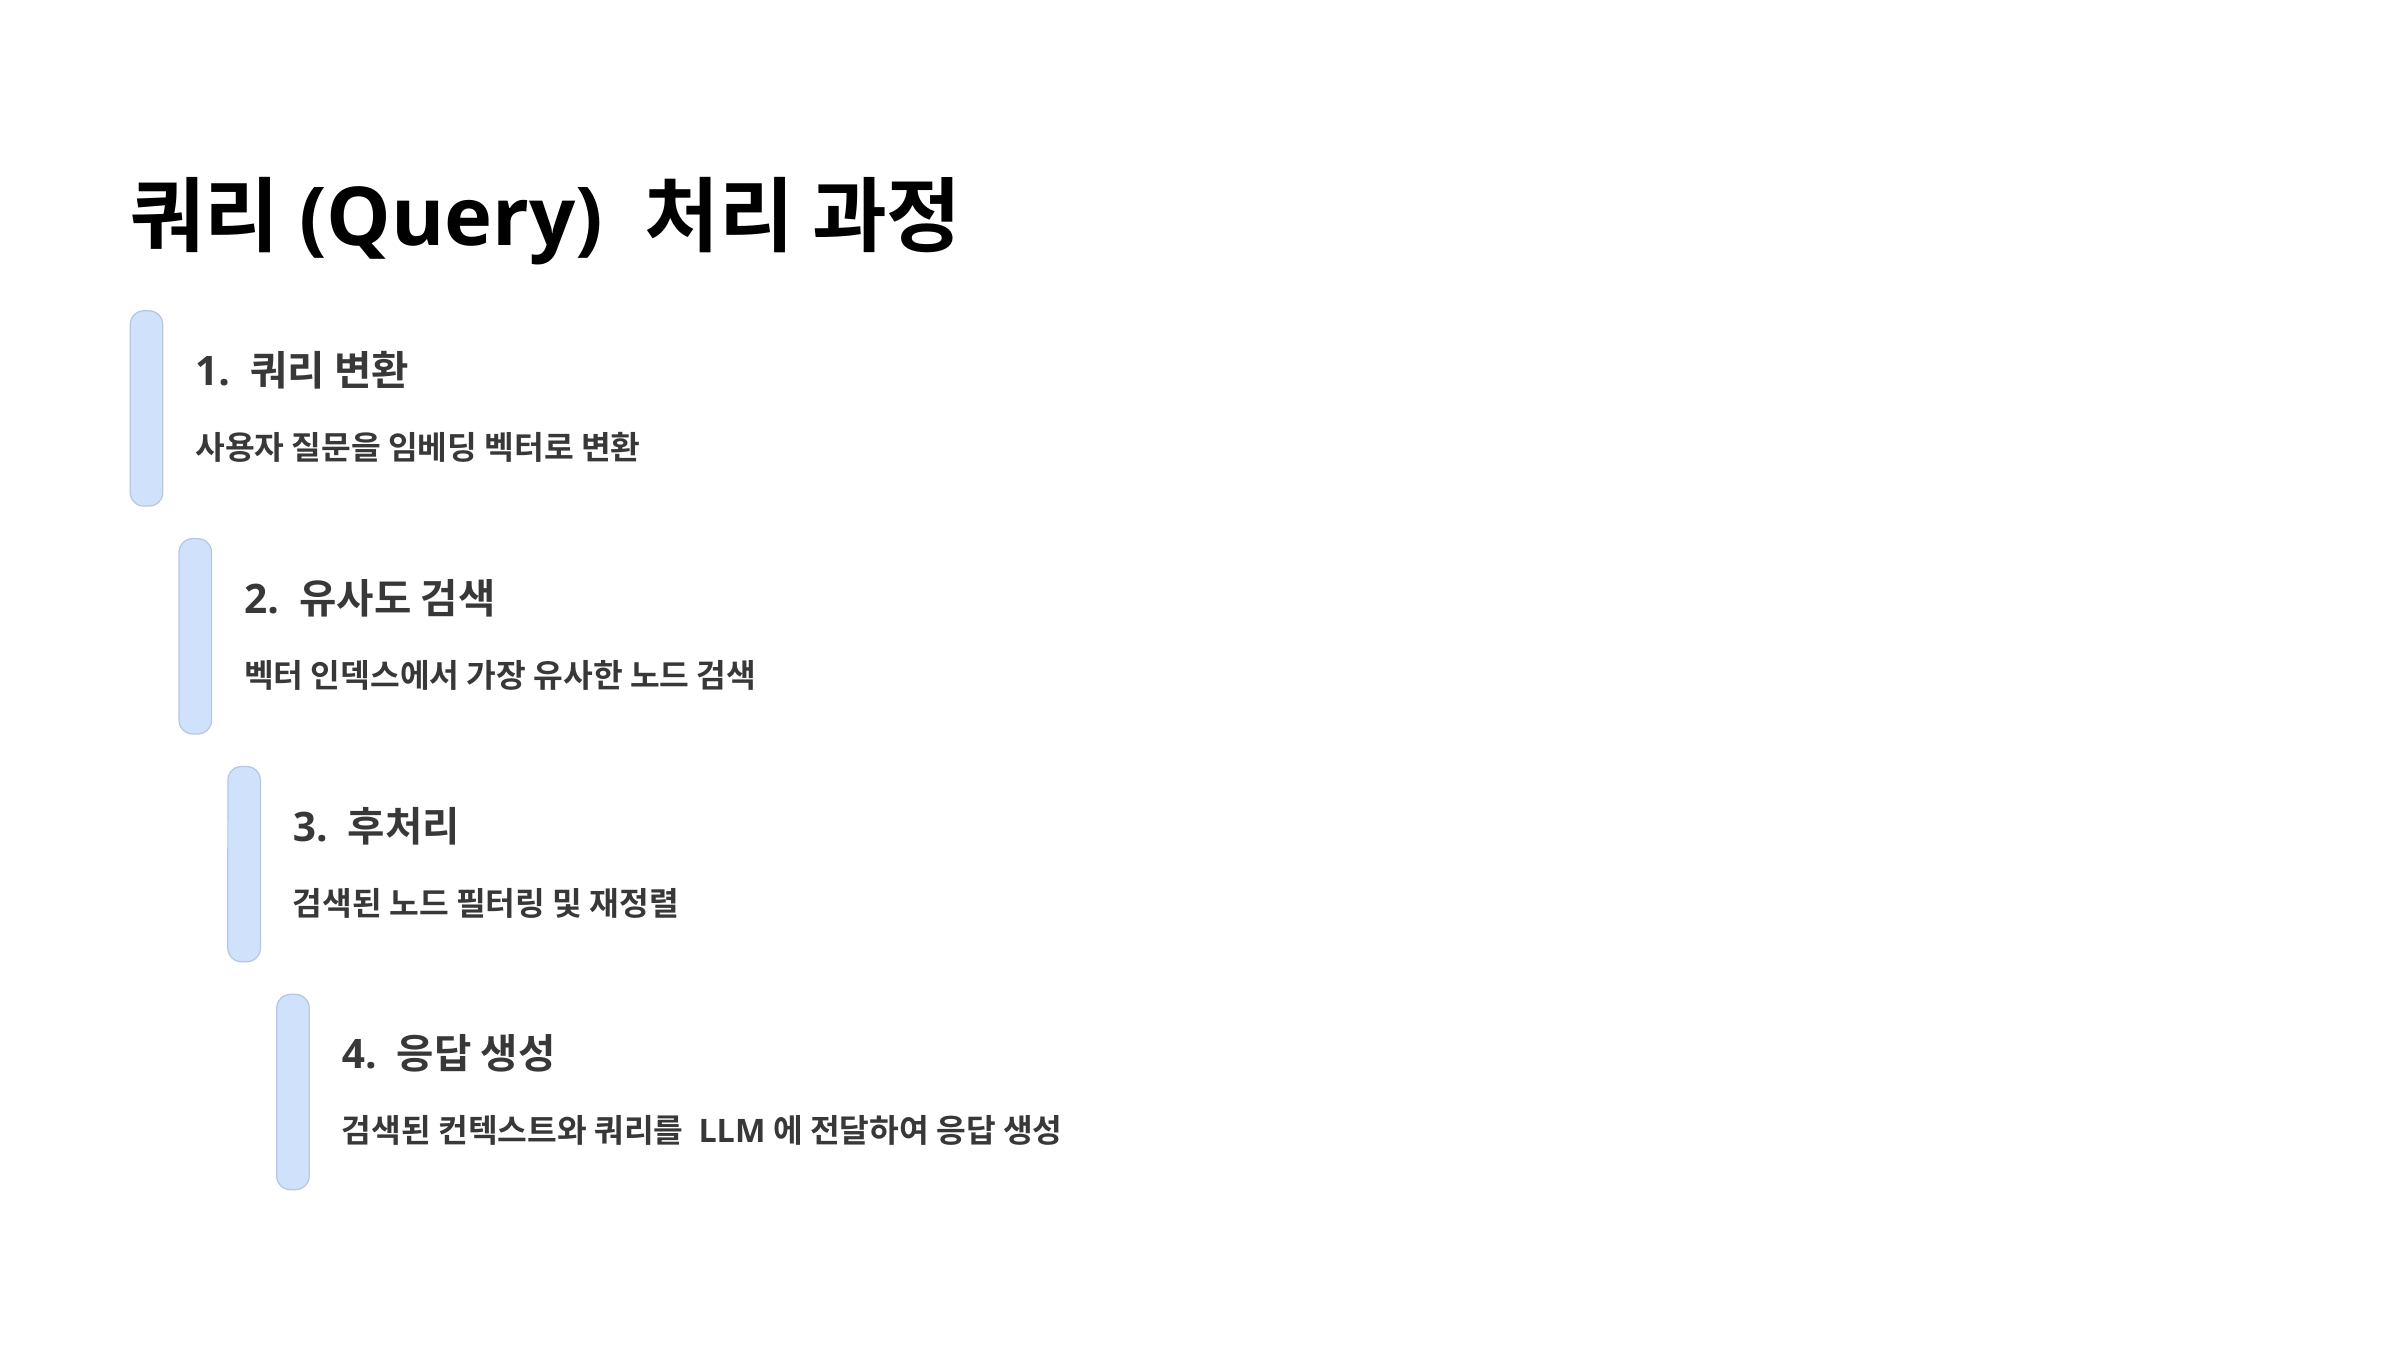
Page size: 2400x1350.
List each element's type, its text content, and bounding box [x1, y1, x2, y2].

text_box 사용자 질문을 임베딩 벡터로 변환 [195, 413, 2270, 466]
text_box 4. 응답 생성 [341, 1026, 749, 1078]
text_box 2. 유사도 검색 [244, 571, 652, 623]
text_box 검색된 노드 필터링 및 재정렬 [292, 869, 2270, 922]
text_box 벡터 인덱스에서 가장 유사한 노드 검색 [244, 641, 2270, 694]
text_box 쿼리(Query) 처리 과정 [130, 160, 945, 262]
text_box [276, 994, 310, 1190]
text_box [178, 538, 212, 734]
text_box [130, 310, 163, 507]
text_box 검색된 컨텍스트와 쿼리를 LLM에 전달하여 응답 생성 [341, 1097, 2270, 1150]
text_box [227, 766, 261, 962]
text_box 3. 후처리 [292, 799, 700, 850]
text_box 1. 쿼리 변환 [195, 343, 603, 395]
